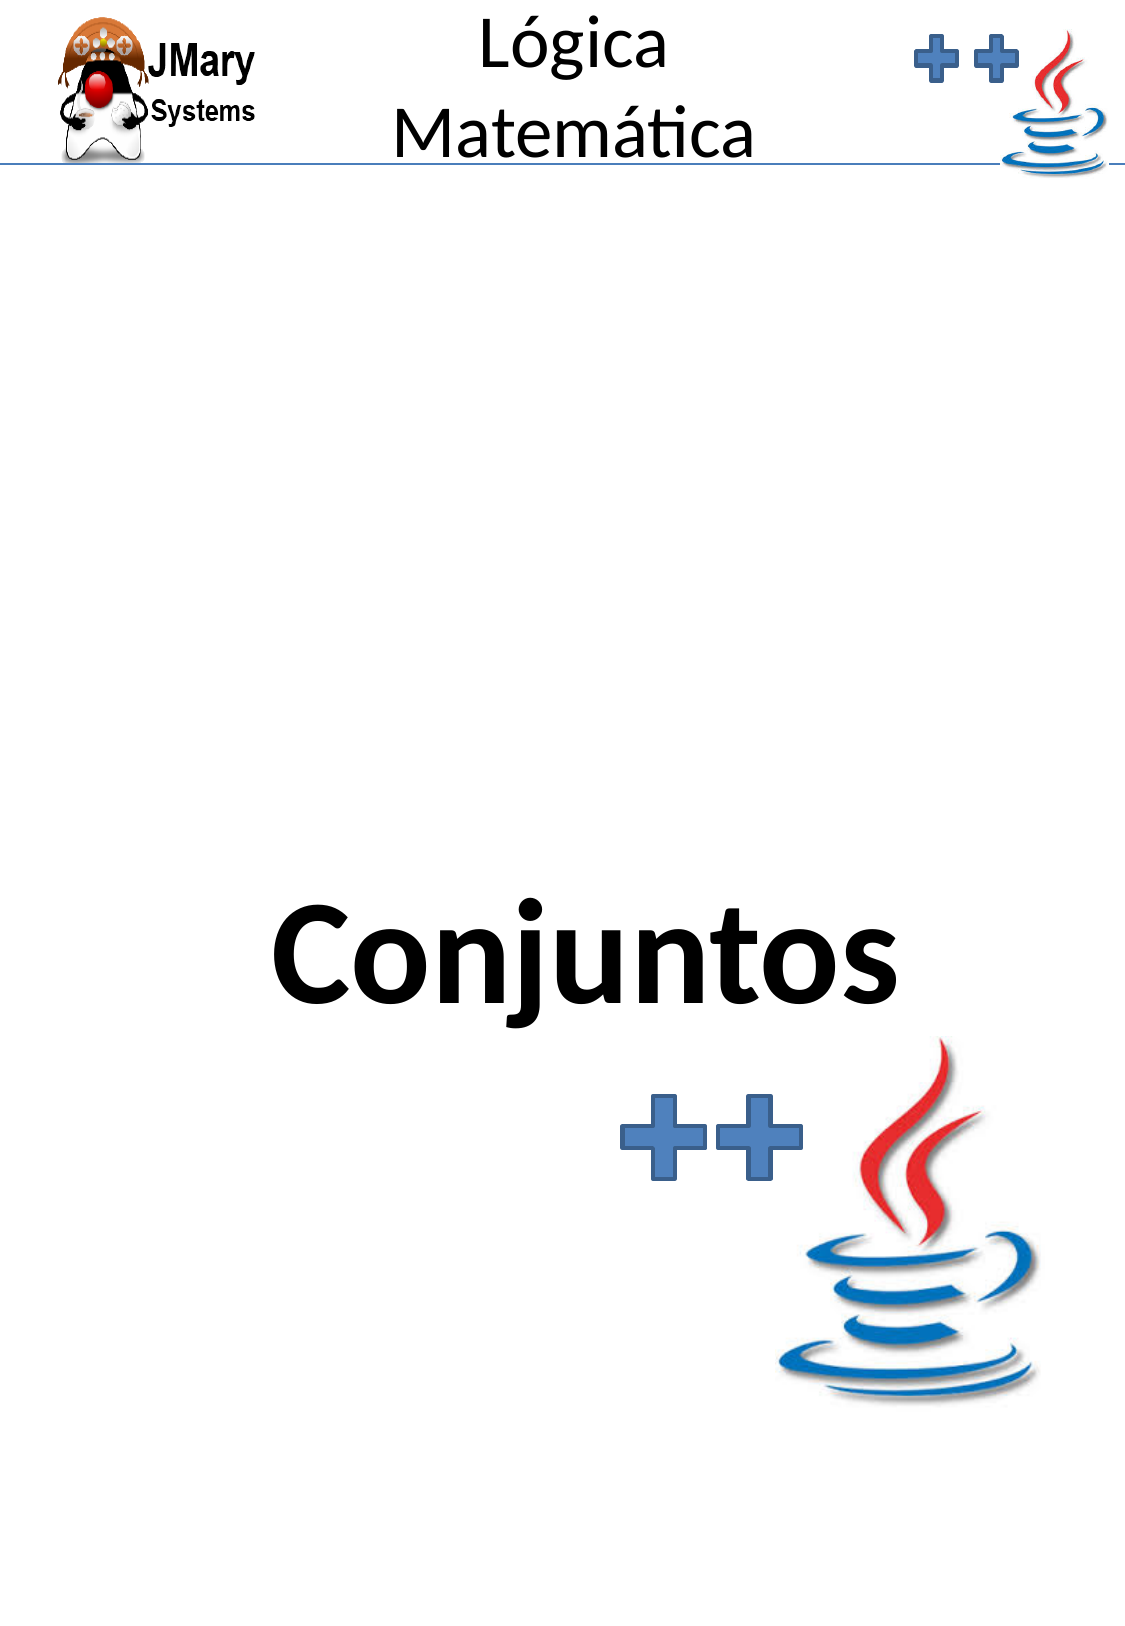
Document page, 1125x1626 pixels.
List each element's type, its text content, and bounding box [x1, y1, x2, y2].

picture [774, 1036, 1045, 1413]
picture [1000, 28, 1110, 180]
picture [46, 15, 258, 163]
text_box [716, 1094, 769, 1181]
text_box [974, 34, 995, 83]
text_box Conjuntos [70, 174, 1102, 1539]
text_box [620, 1094, 707, 1181]
text_box Lógica Matemática [257, 0, 891, 162]
text_box [914, 34, 959, 83]
